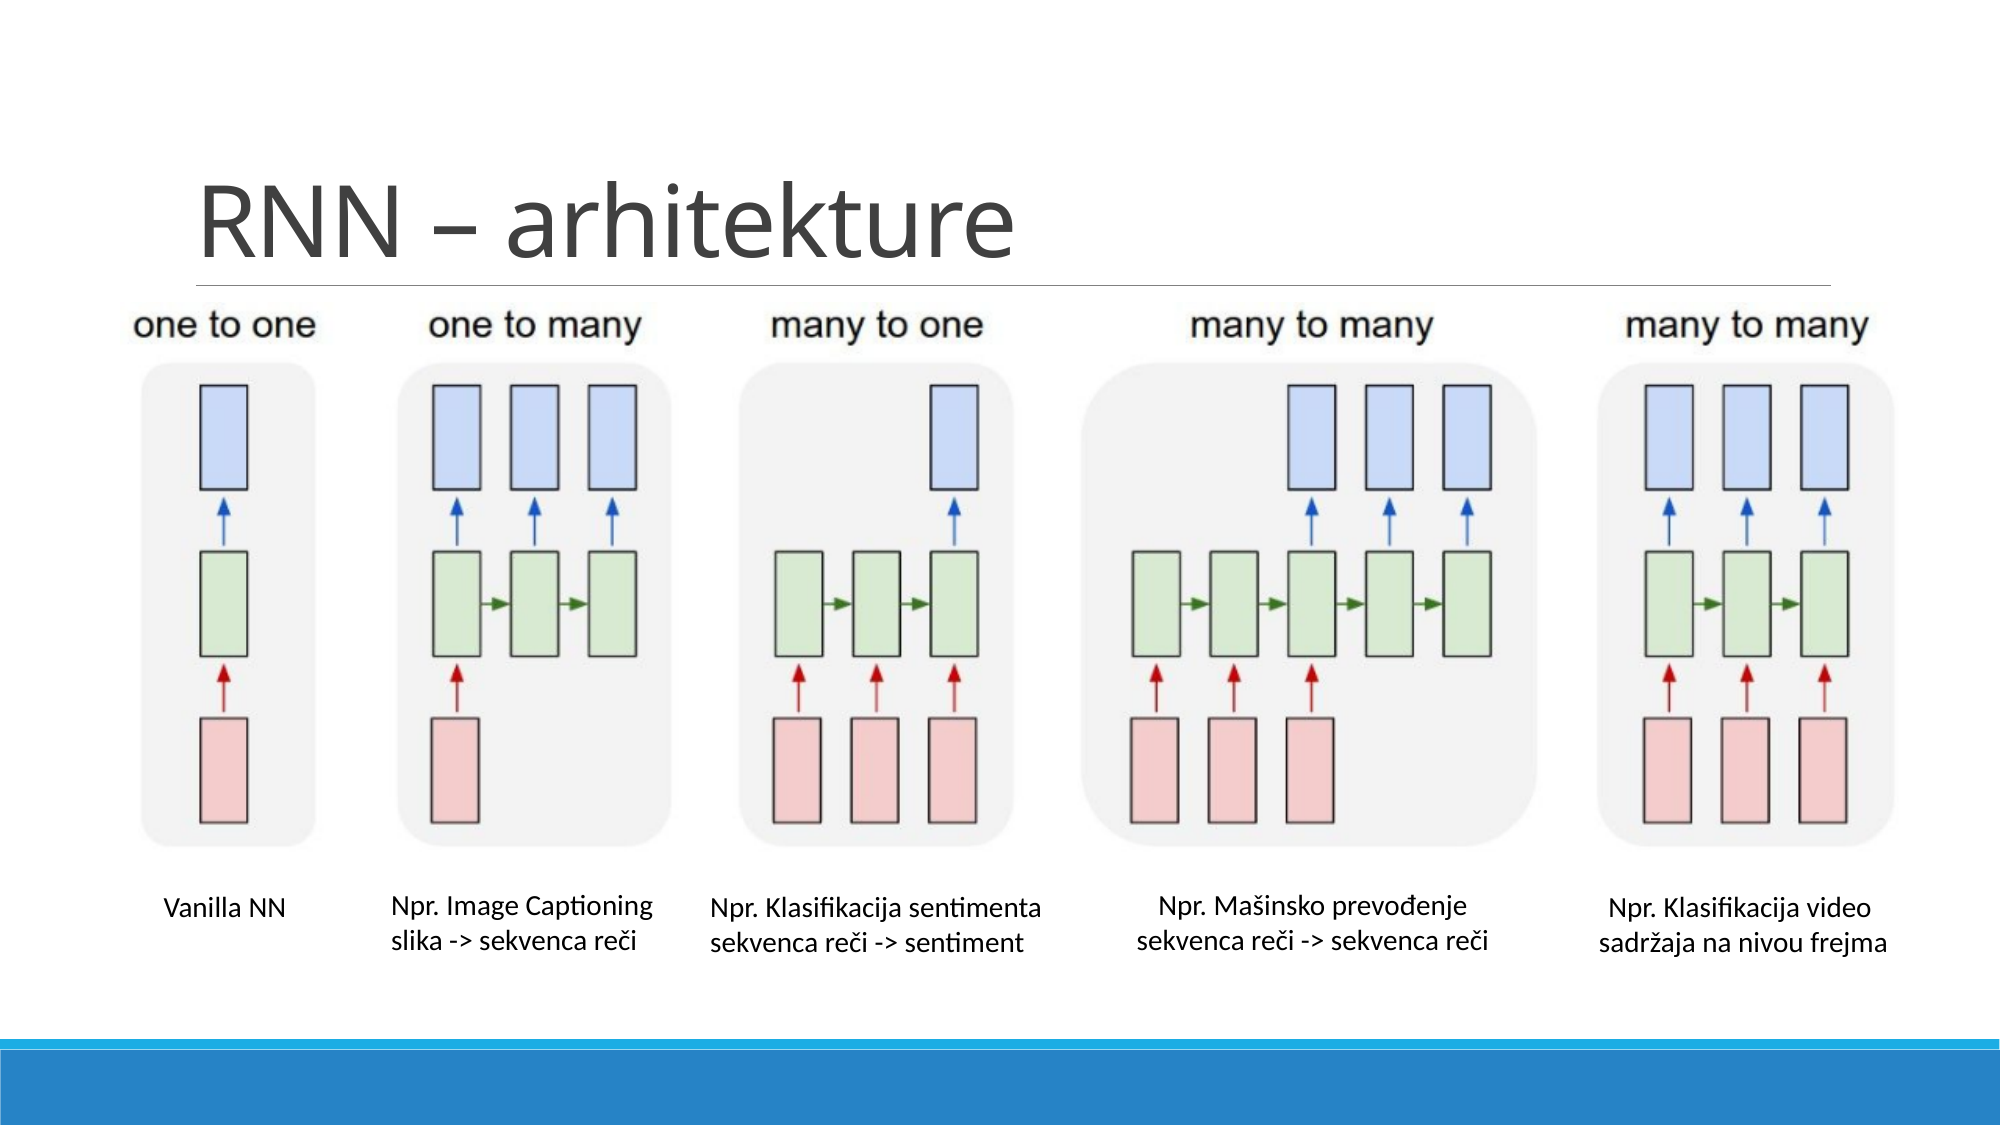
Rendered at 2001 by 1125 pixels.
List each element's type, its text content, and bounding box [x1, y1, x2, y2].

text_box Npr. Image Captioning slika -> sekvenca reči [376, 879, 669, 964]
text_box Npr. Klasifikacija sentimenta sekvenca reči -> sentiment [695, 880, 1058, 966]
text_box Vanilla NN [148, 880, 302, 931]
picture [119, 302, 1931, 865]
title RNN – arhitekture [180, 47, 1830, 285]
text_box Npr. Klasifikacija video sadržaja na nivou frejma [1584, 880, 1903, 966]
text_box Npr. Mašinsko prevođenje sekvenca reči -> sekvenca reči [1121, 879, 1505, 964]
